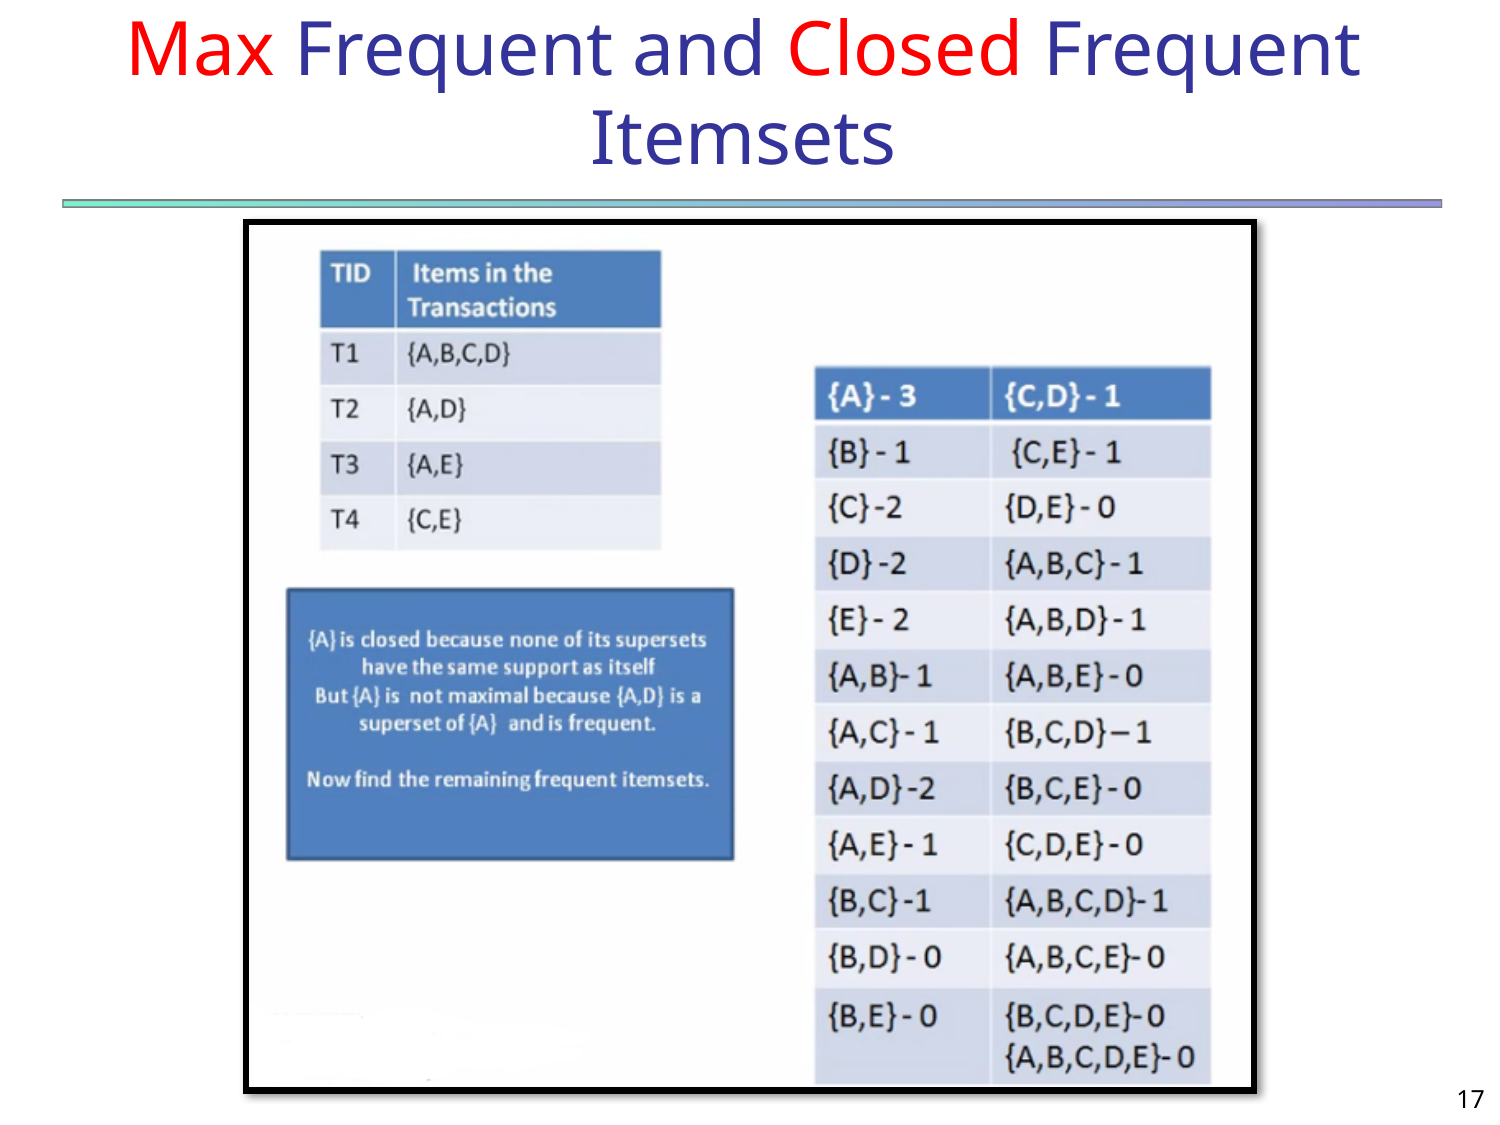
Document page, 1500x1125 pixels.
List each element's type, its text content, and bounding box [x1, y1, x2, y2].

title Max Frequent and Closed Frequent Itemsets [62, 87, 1425, 188]
slide_number 17 [1187, 1062, 1500, 1125]
picture [248, 224, 1252, 1088]
